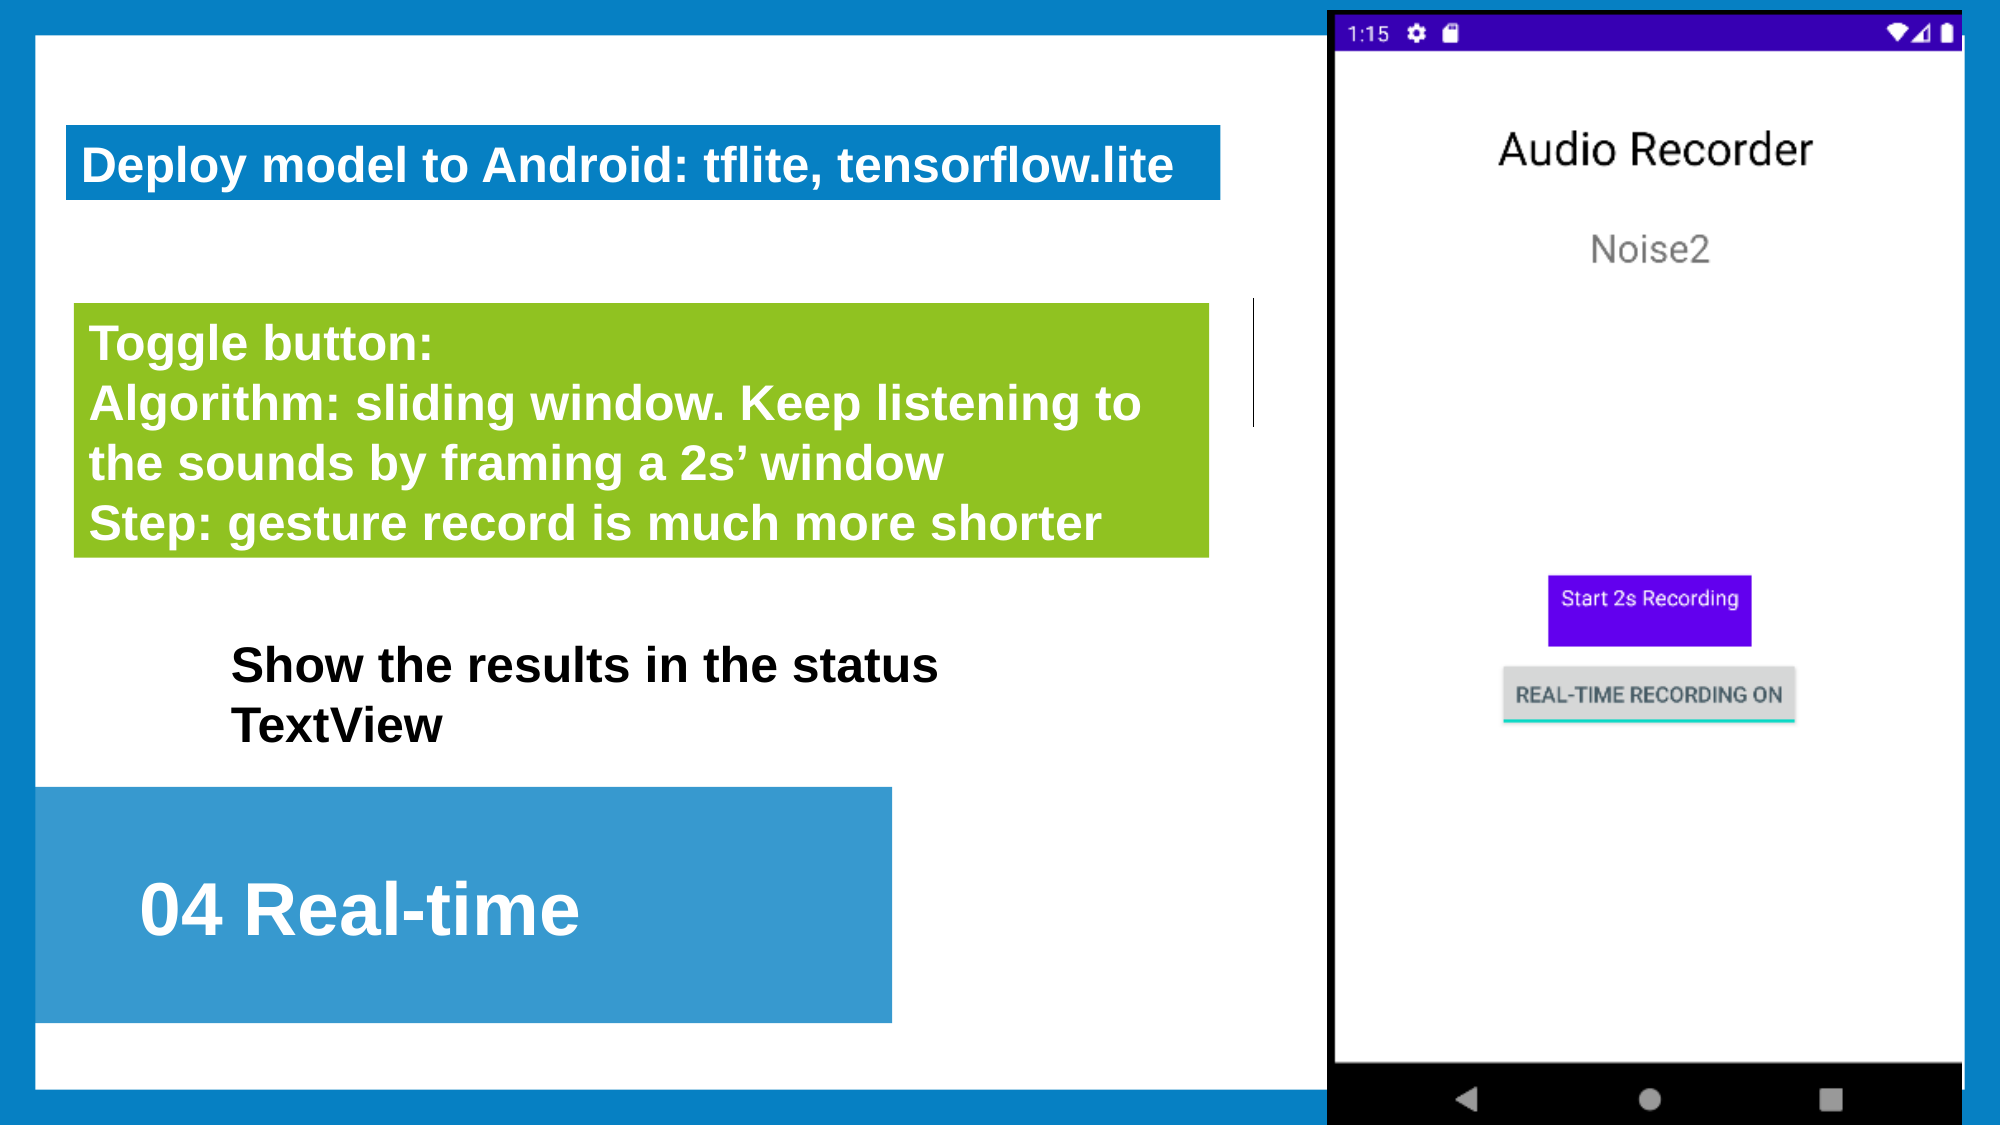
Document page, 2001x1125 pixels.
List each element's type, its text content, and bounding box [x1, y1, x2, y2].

picture [1327, 10, 1962, 1125]
text_box Toggle button: Algorithm: sliding window. Keep listening to the sounds by framing a 2s’ window Step: gesture record is much more shorter [73, 303, 1210, 558]
text_box Deploy model to Android: tflite, tensorflow.lite [66, 125, 1221, 200]
text_box 04 Real-time [124, 810, 798, 1000]
text_box Show the results in the status TextView [216, 625, 1130, 760]
text_box [33, 786, 893, 1024]
